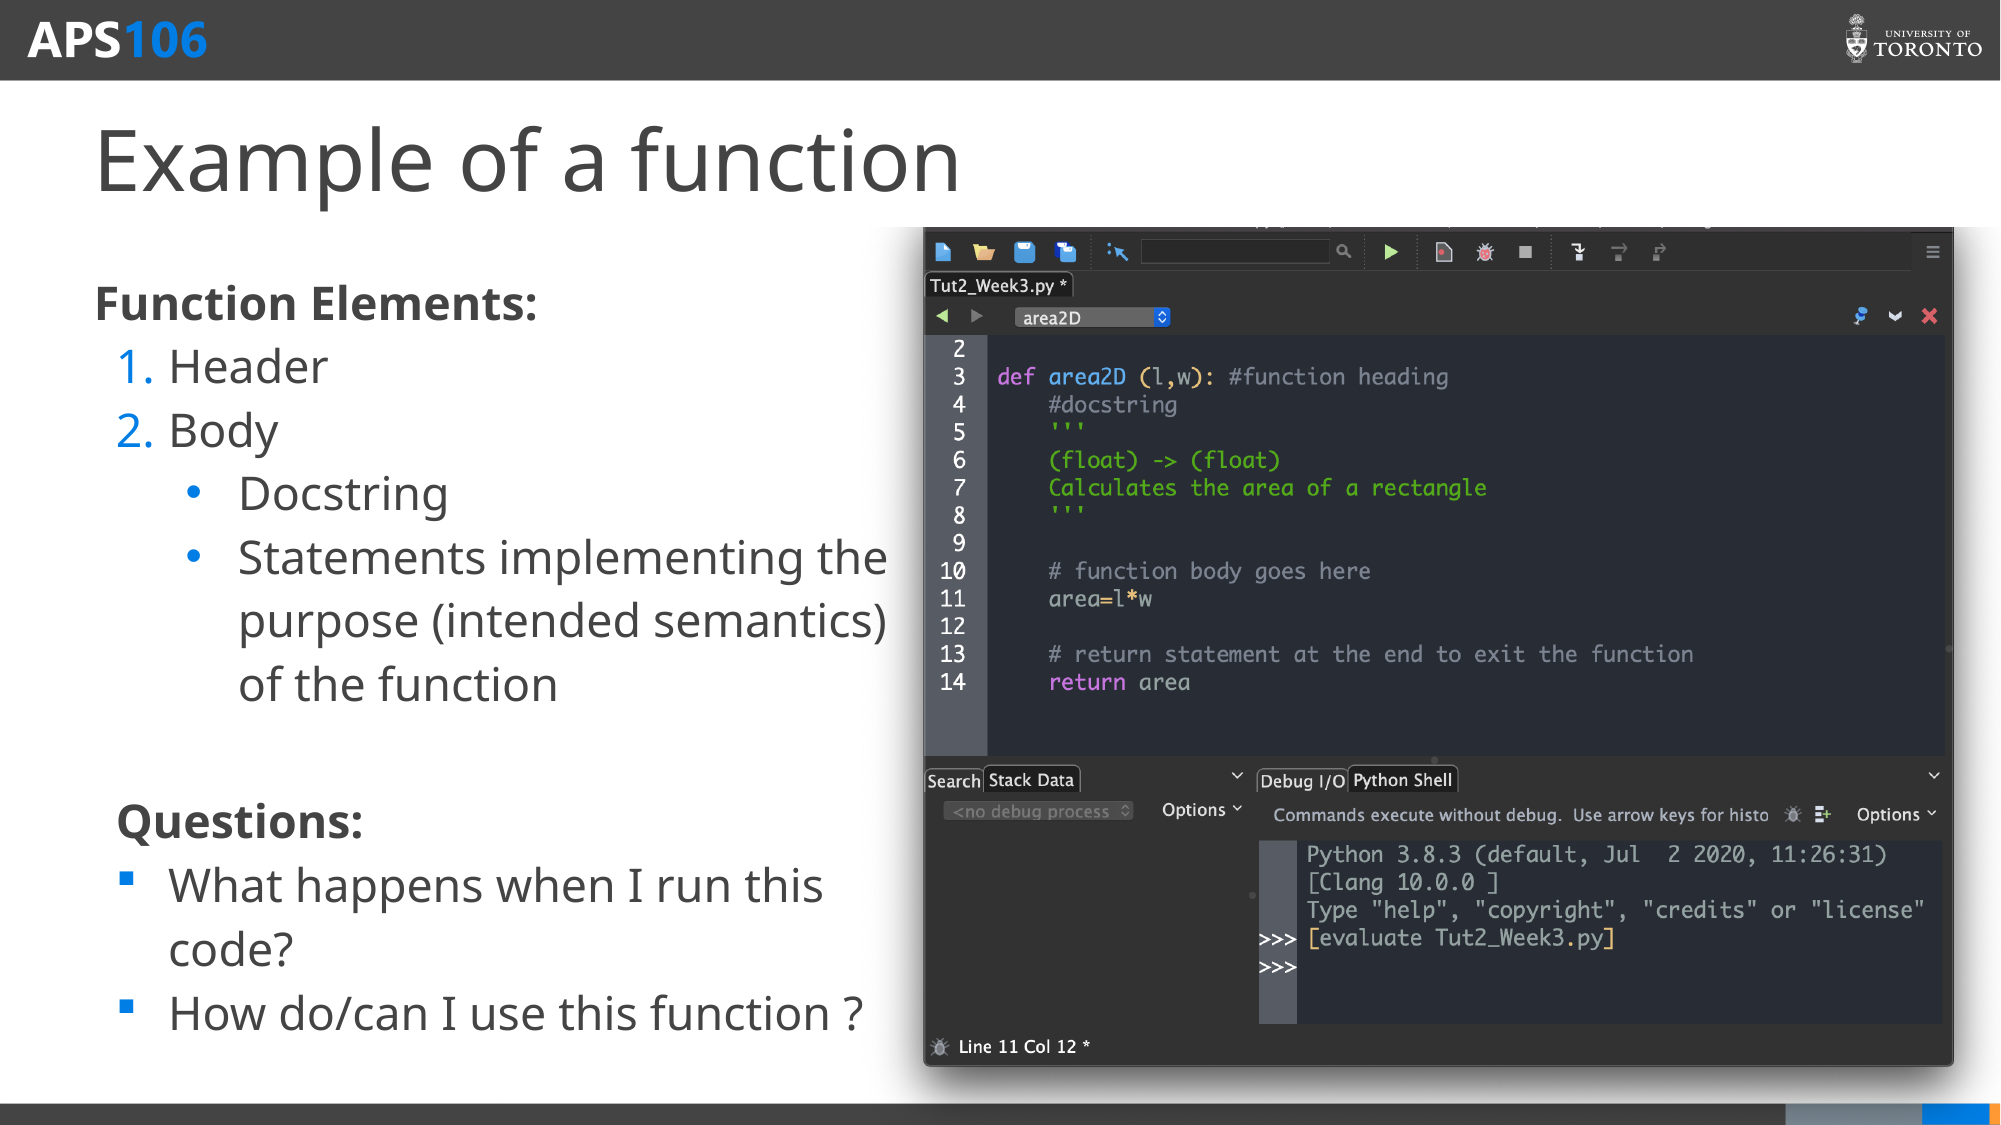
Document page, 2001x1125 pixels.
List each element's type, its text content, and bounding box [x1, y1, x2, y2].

title Example of a function [78, 109, 1804, 218]
picture [0, 0, 2001, 1125]
list Function Elements: Header Body Docstring Statements implementing the purpose (intended semantics) of the function Questions: What happens when I run this code? How do/can I use this function ? [78, 258, 857, 1052]
